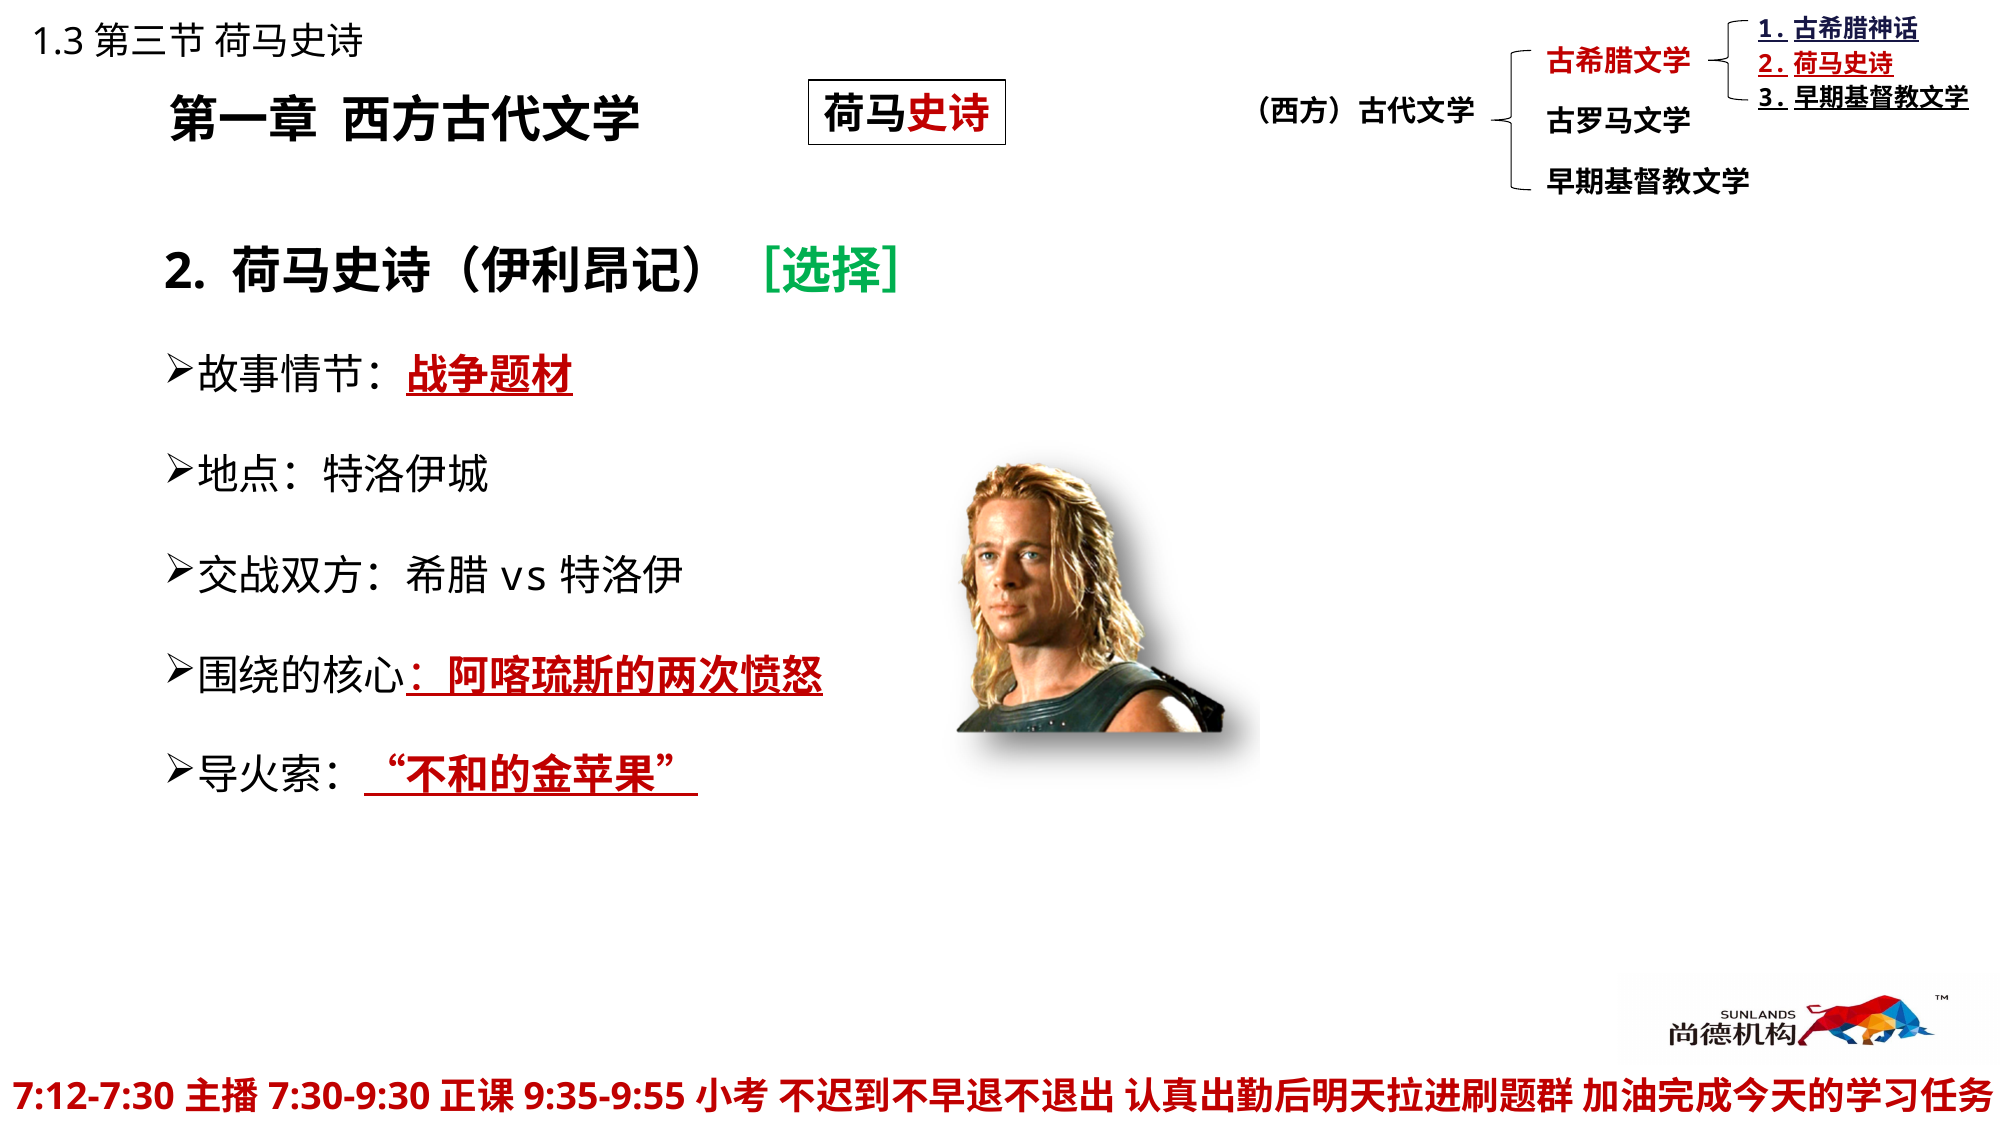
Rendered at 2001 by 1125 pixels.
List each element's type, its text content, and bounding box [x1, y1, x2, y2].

text_box （西方）古代文学 [1226, 85, 1491, 136]
text_box 1.古希腊神话 [1743, 5, 1934, 51]
text_box 3.早期基督教文学 [1743, 73, 1984, 119]
text_box [1490, 49, 1532, 191]
text_box 早期基督教文学 [1531, 155, 1785, 206]
text_box 1.3 第三节 荷马史诗 [0, 0, 368, 58]
text_box 古罗马文学 [1531, 95, 1720, 145]
text_box 2.荷马史诗 [1743, 40, 1909, 73]
text_box 荷马史诗 [808, 79, 1006, 145]
list 2. 荷马史诗（伊利昂记）［选择］ 故事情节：战争题材 地点：特洛伊城 交战双方：希腊vs特洛伊 围绕的核心：阿喀琉斯的两次愤怒 导火索：“不和的金苹果” [149, 200, 1119, 870]
picture [908, 420, 1260, 798]
picture [1617, 973, 2001, 1065]
text_box [1708, 20, 1743, 101]
text_box 1.3第三节 荷马史诗 [16, 10, 380, 70]
text_box 第一章 西方古代文学 [153, 79, 656, 155]
text_box 古希腊文学 [1531, 35, 1720, 85]
